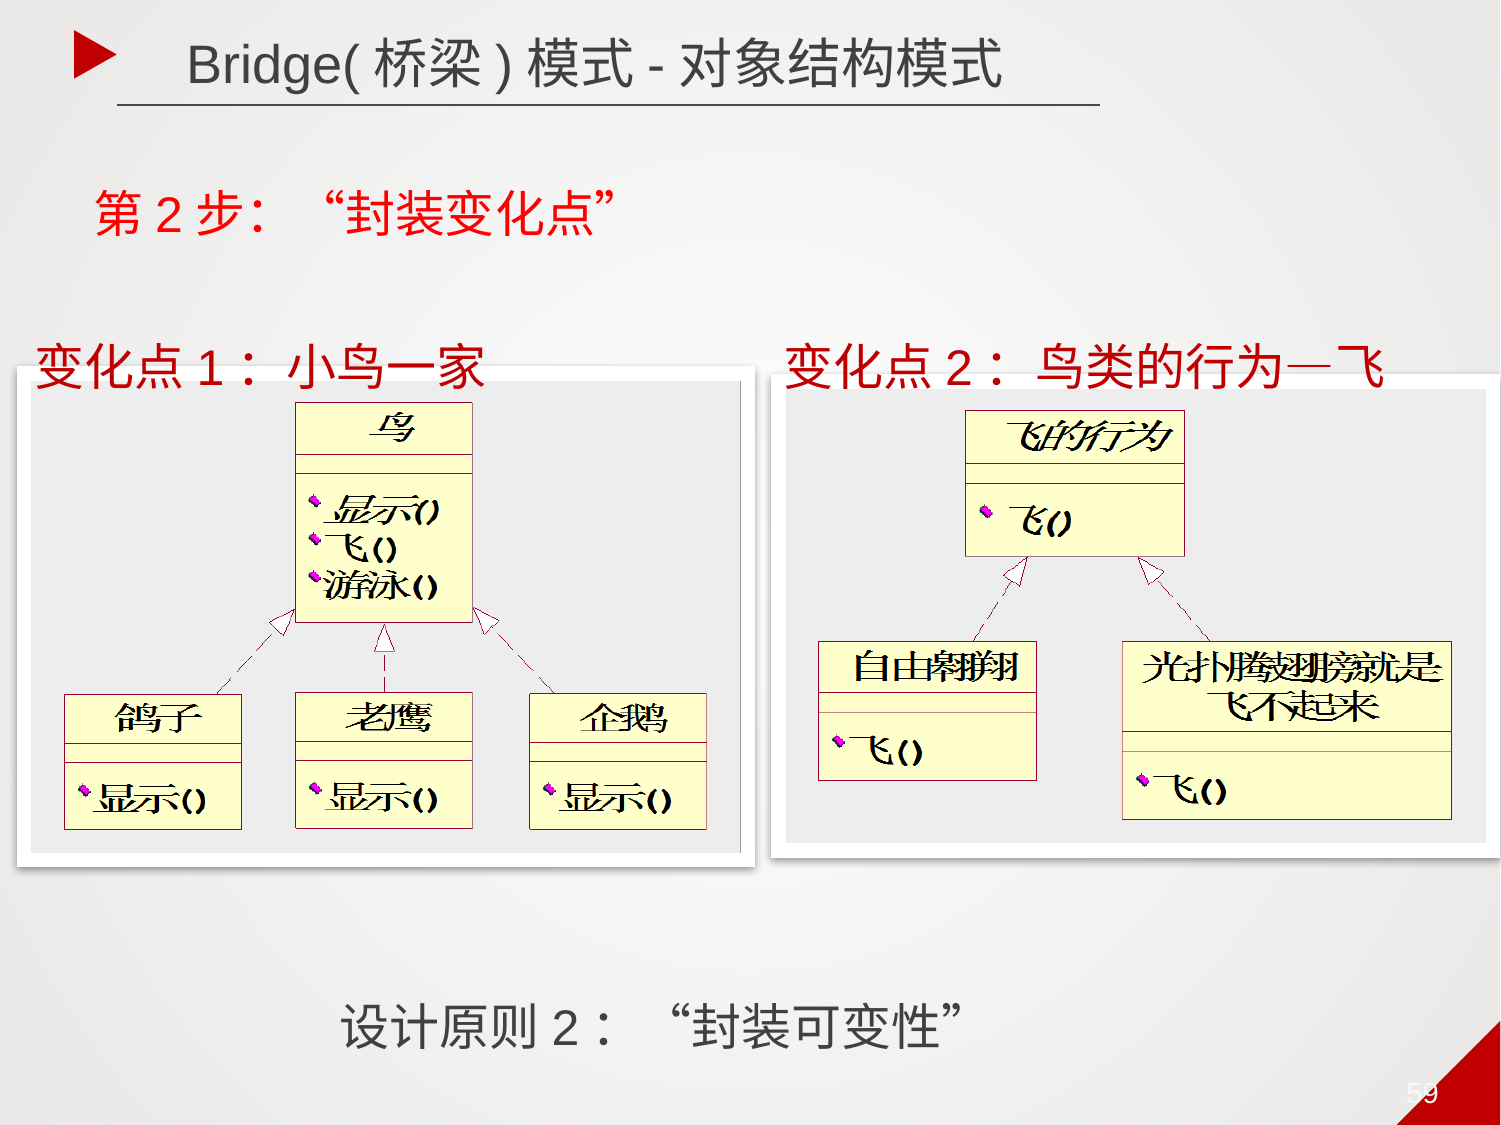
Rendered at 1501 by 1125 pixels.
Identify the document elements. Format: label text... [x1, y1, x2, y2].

picture [785, 388, 1487, 843]
text_box 变化点1：小鸟一家 [19, 328, 502, 403]
picture [1426, 1085, 1433, 1093]
text_box 第2步：“封装变化点” [78, 174, 1404, 229]
text_box [74, 30, 117, 79]
text_box Bridge(桥梁)模式-对象结构模式 [171, 21, 1176, 88]
picture [0, 0, 1501, 1125]
text_box 设计原则2：“封装可变性” [324, 987, 1330, 1054]
text_box 变化点2：鸟类的行为—飞 [768, 328, 1400, 403]
